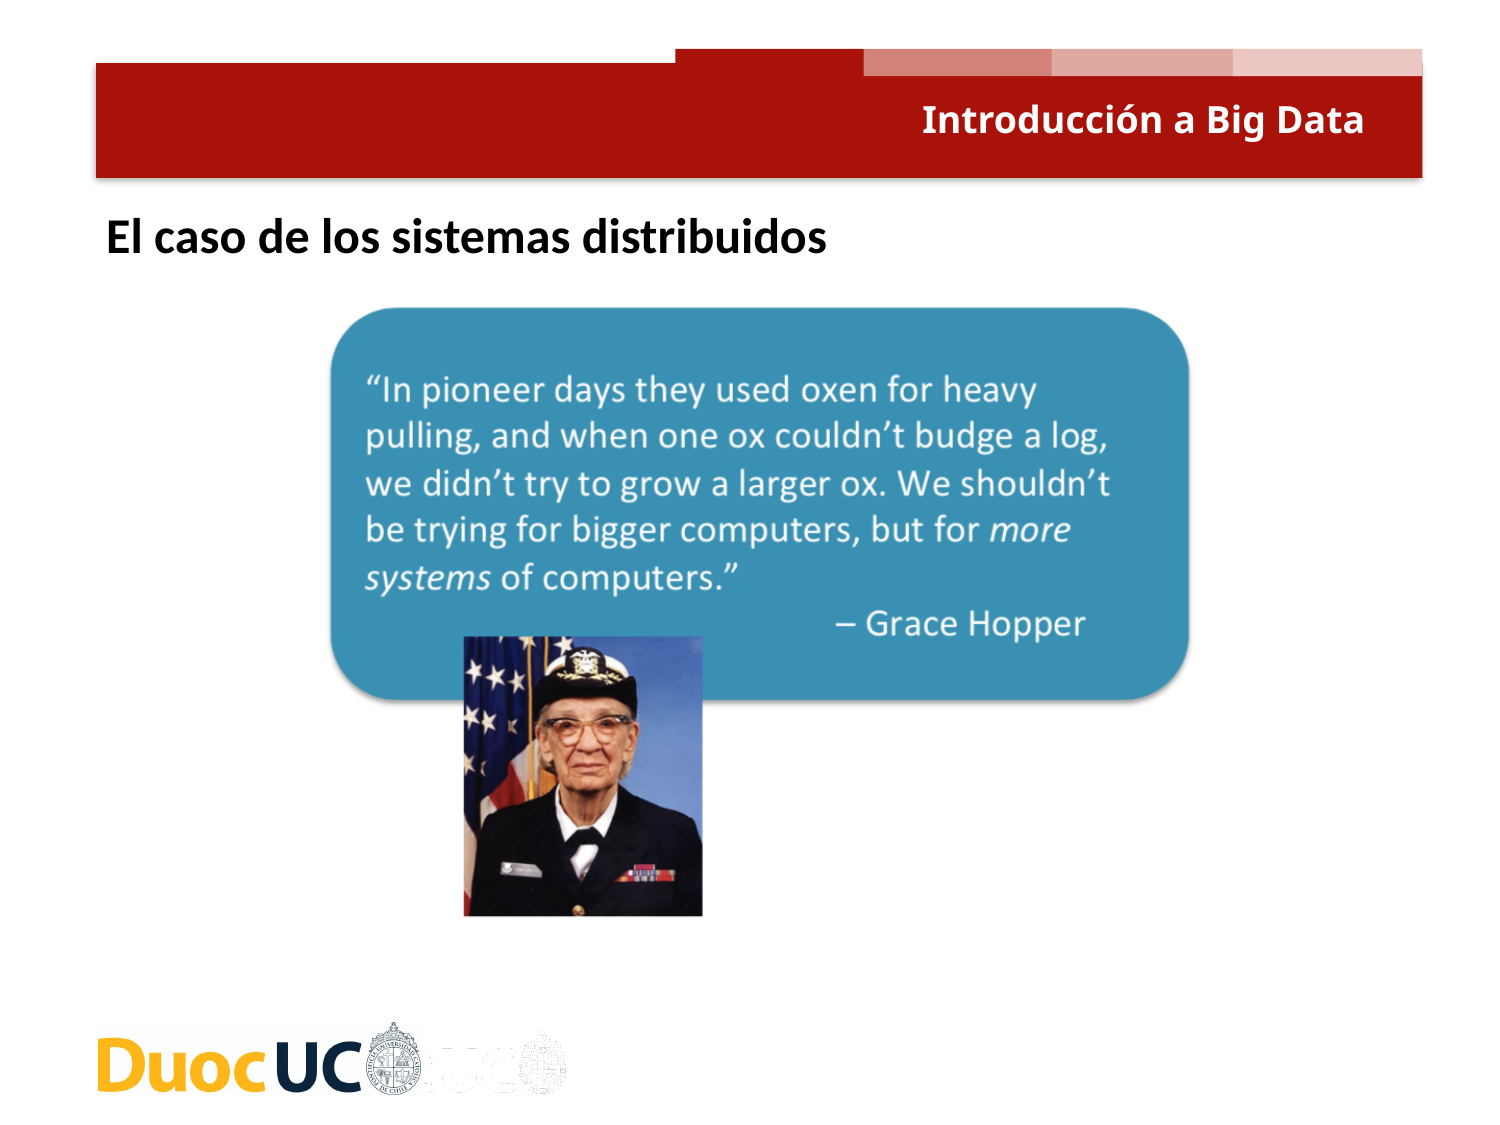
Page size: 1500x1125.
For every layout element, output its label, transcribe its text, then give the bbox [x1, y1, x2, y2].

picture [96, 1021, 566, 1095]
picture [289, 271, 1228, 935]
text_box El caso de los sistemas distribuidos [91, 196, 1425, 272]
text_box Introducción a Big Data [847, 88, 1381, 149]
